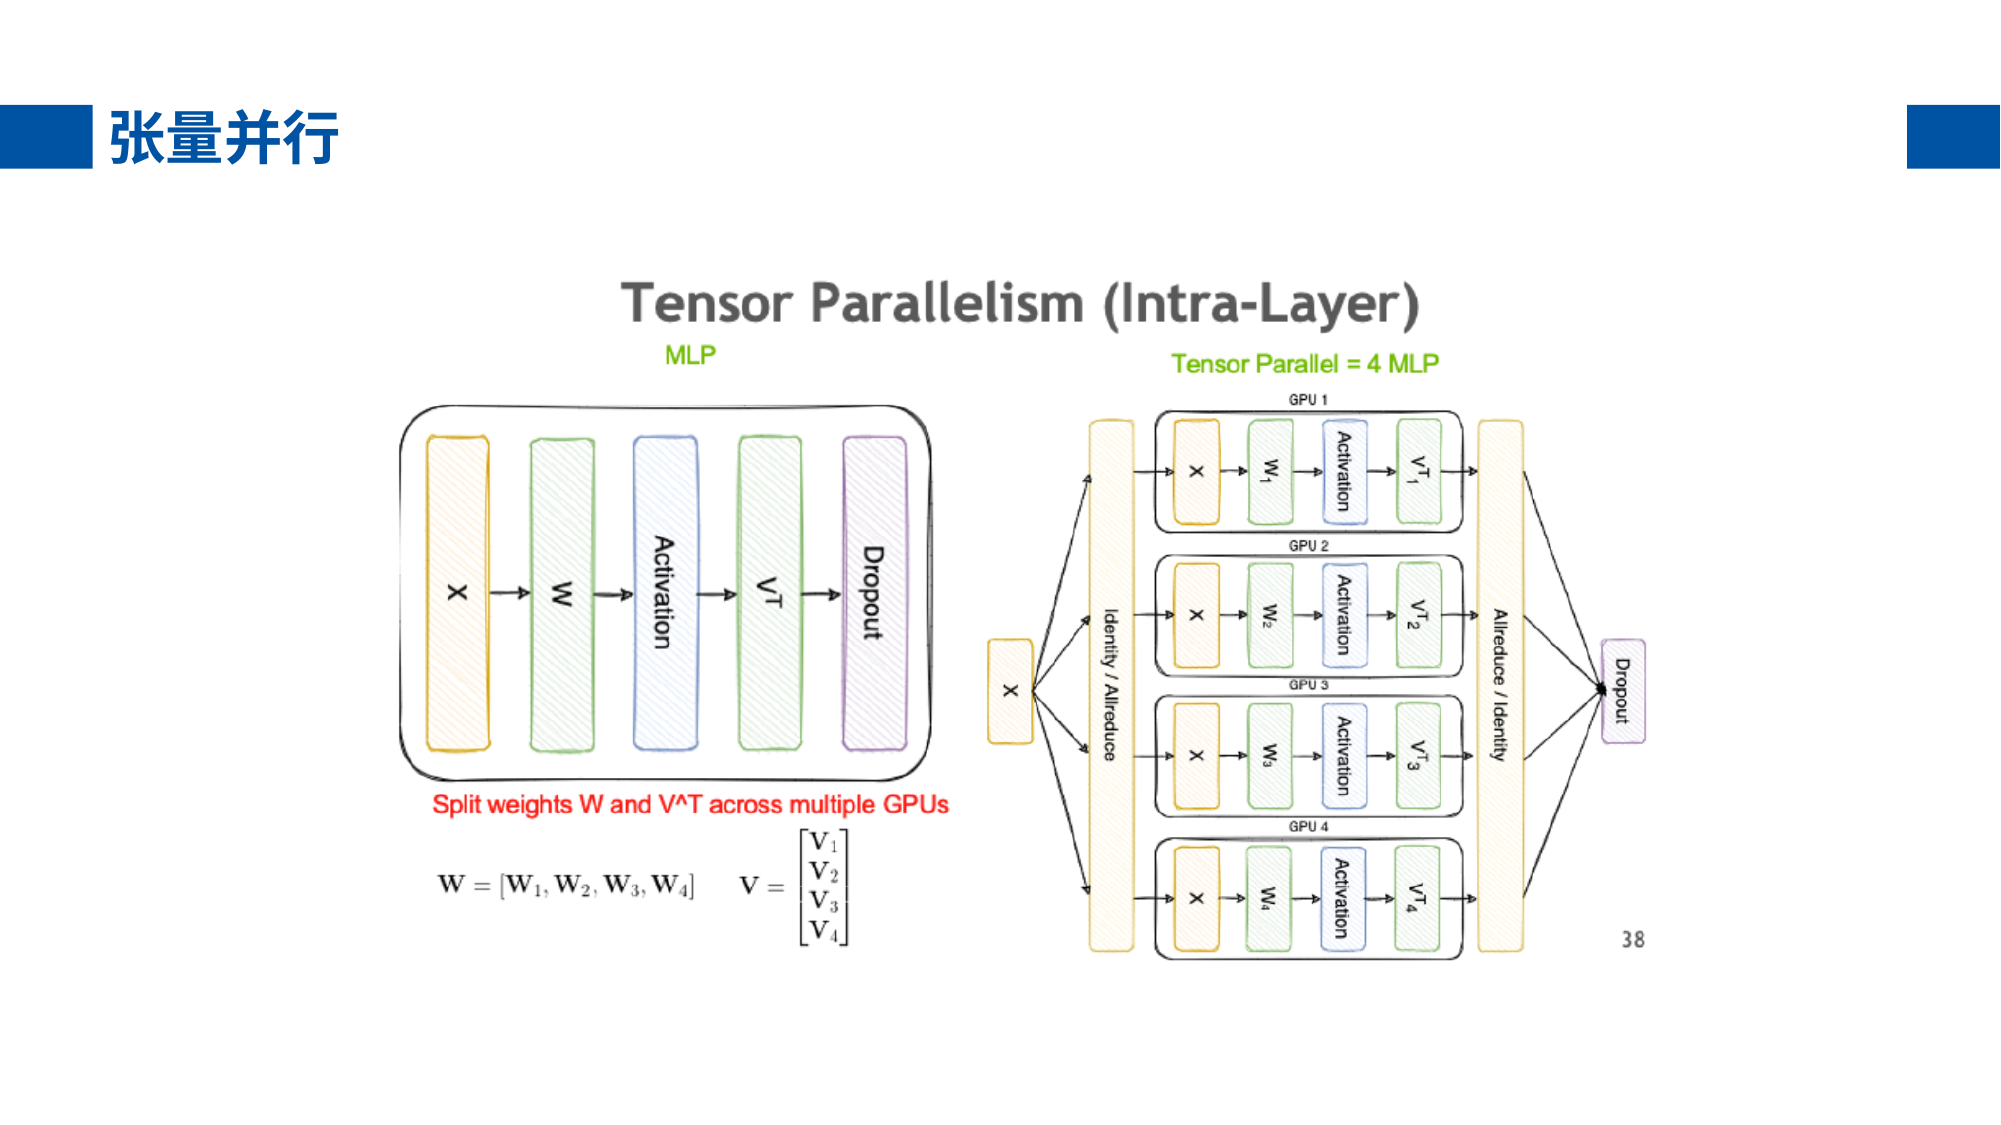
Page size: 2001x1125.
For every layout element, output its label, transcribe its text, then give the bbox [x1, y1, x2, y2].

picture [283, 241, 1698, 997]
list 张量并行 [92, 88, 668, 185]
